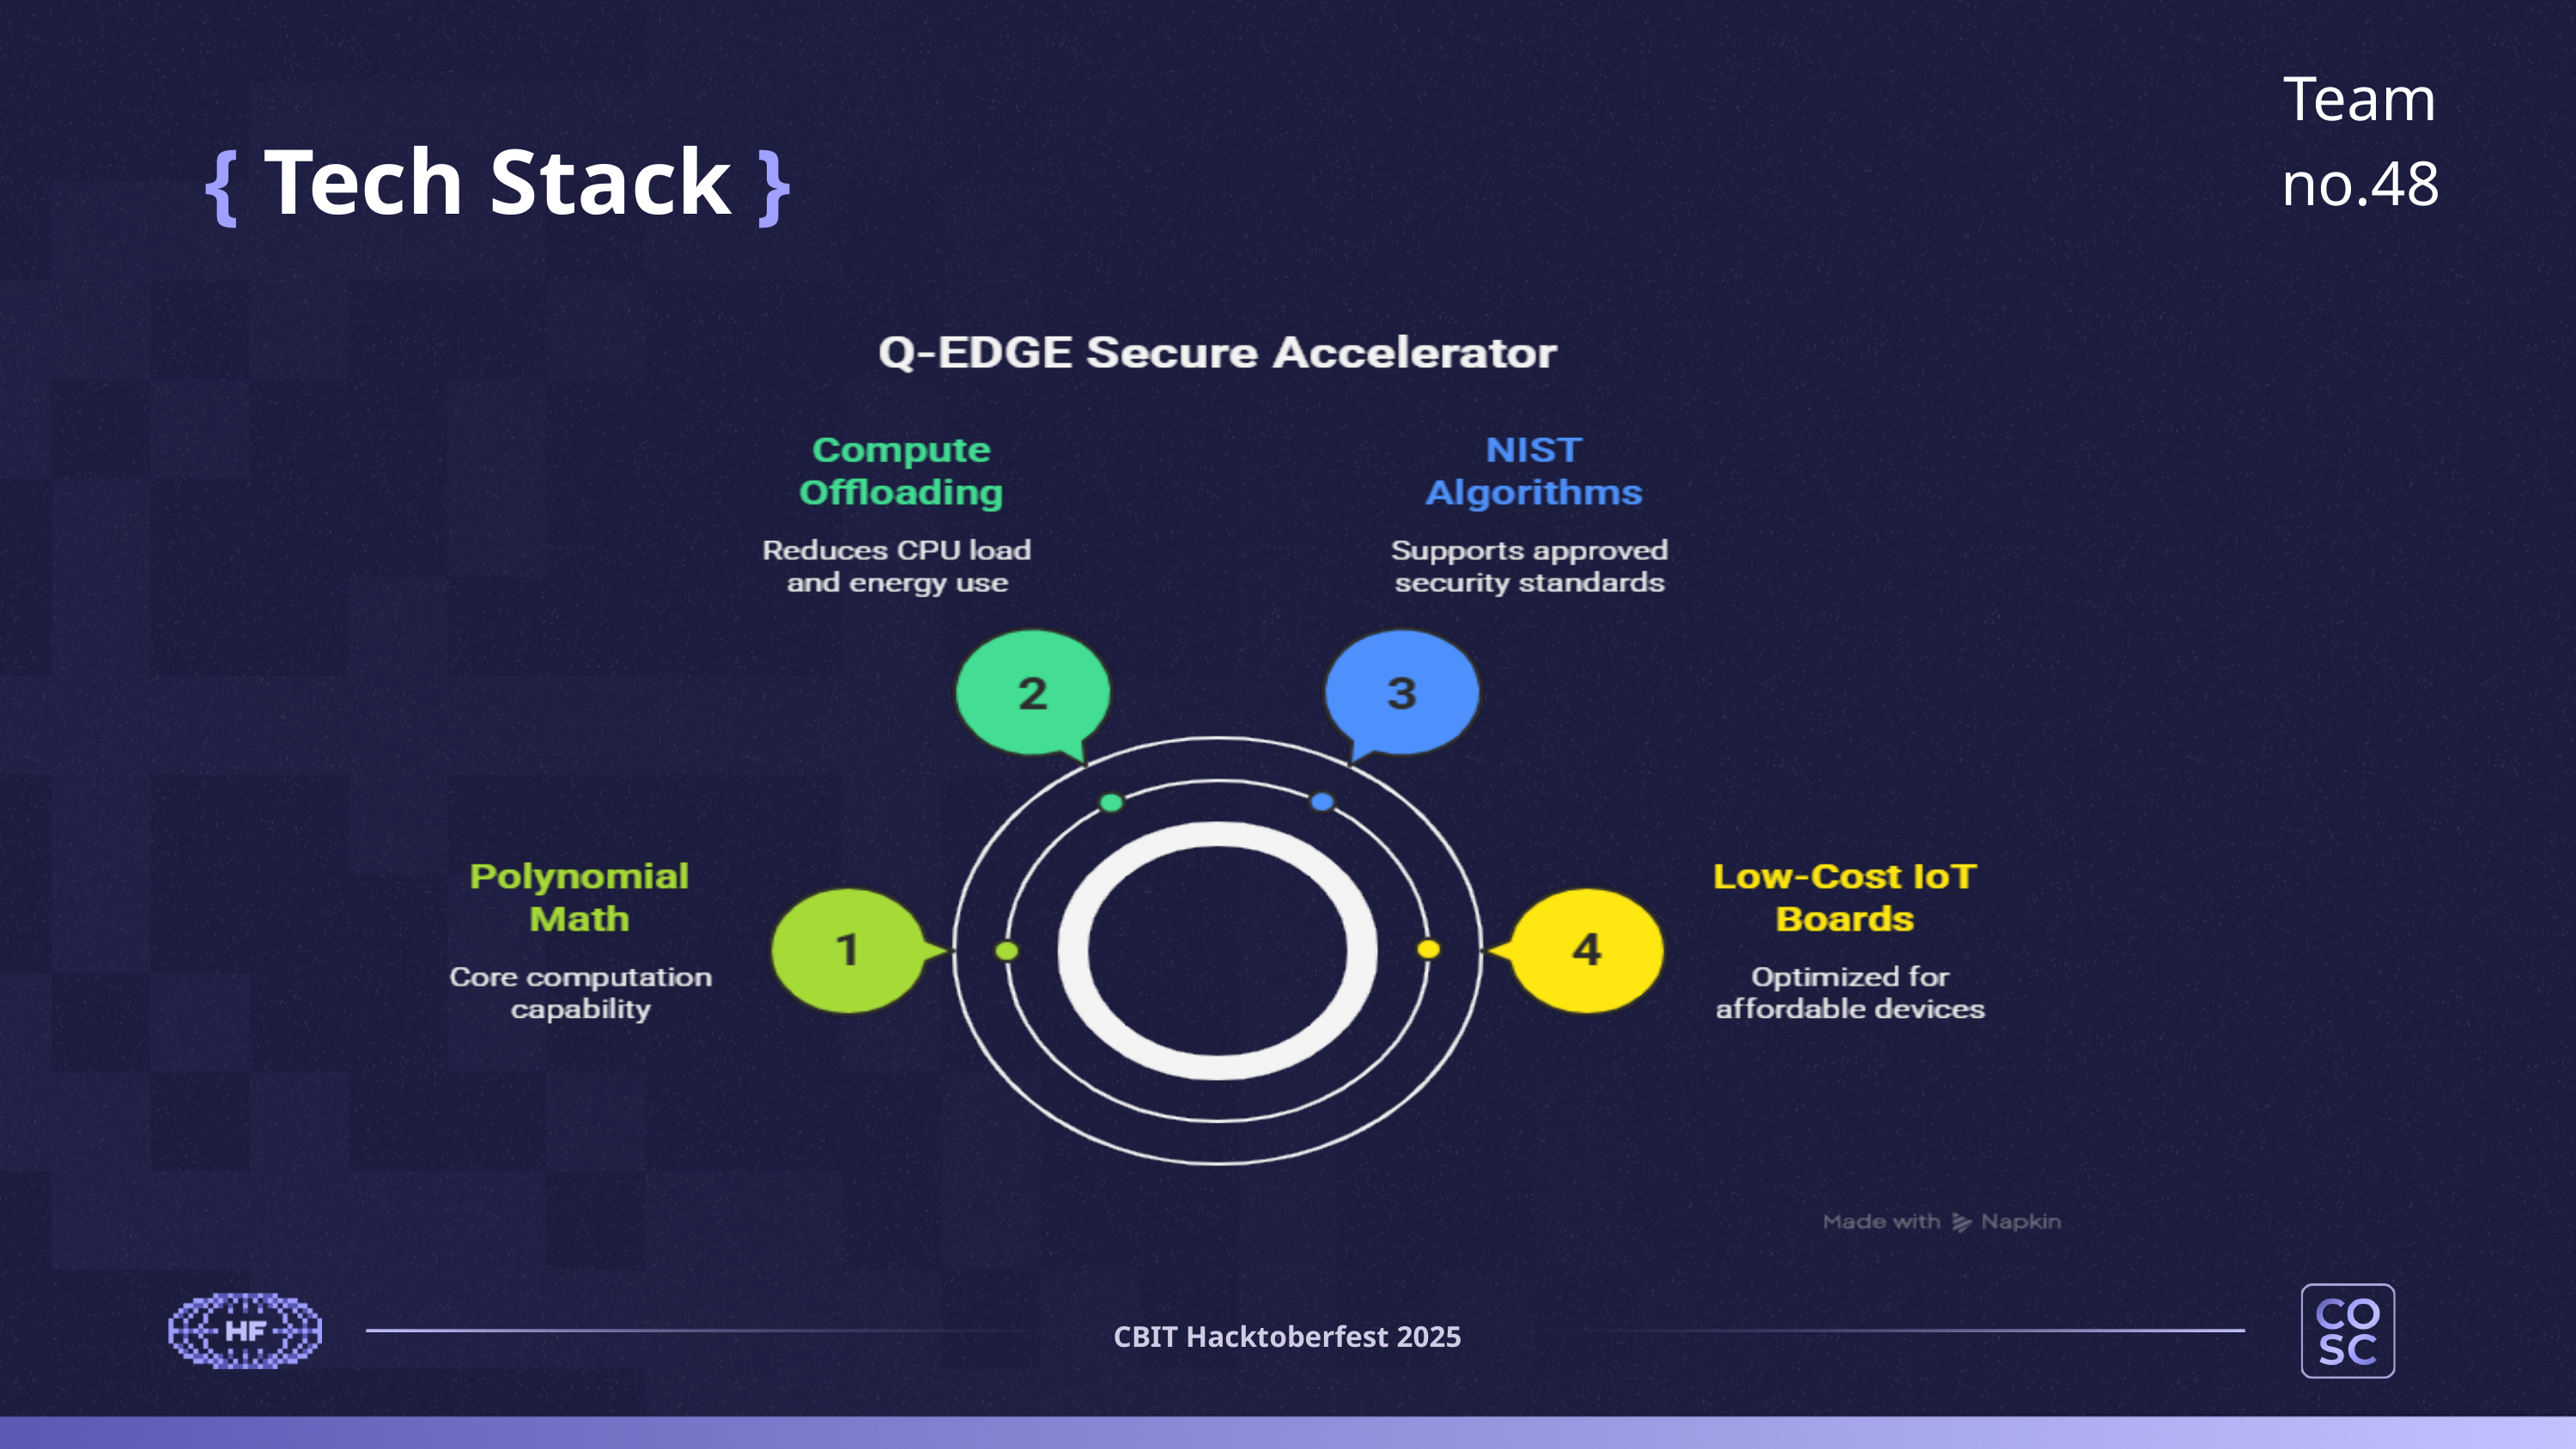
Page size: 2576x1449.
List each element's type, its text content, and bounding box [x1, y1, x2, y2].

text_box [0, 0, 2576, 1449]
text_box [144, 81, 852, 275]
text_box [167, 1283, 2396, 1379]
picture [321, 236, 2115, 1272]
text_box Team no.48 [2233, 47, 2489, 218]
